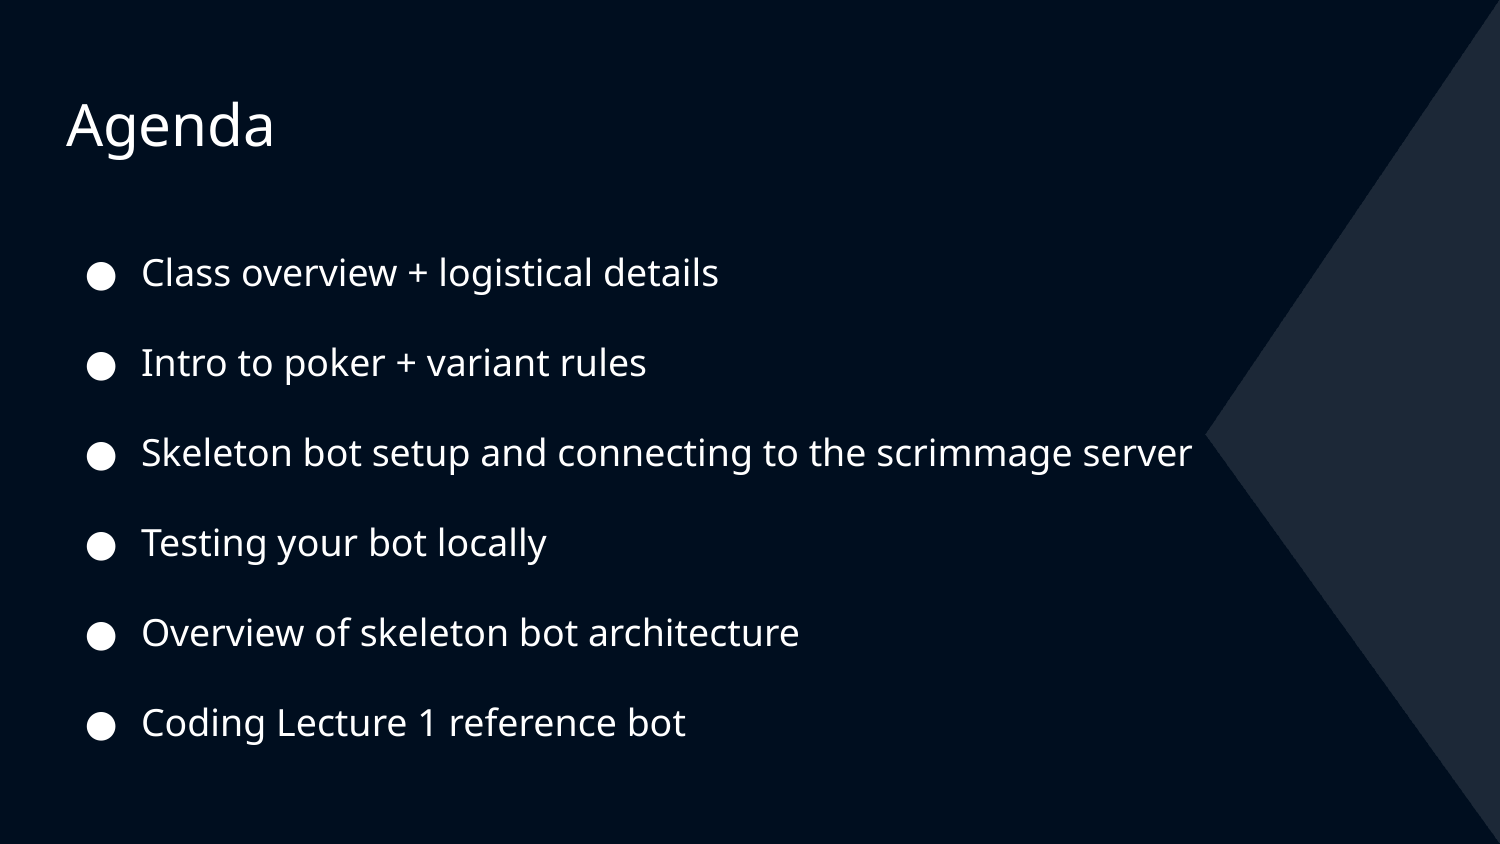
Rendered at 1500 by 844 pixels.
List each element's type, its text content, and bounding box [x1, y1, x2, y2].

title Agenda [51, 72, 1449, 167]
list Class overview + logistical details Intro to poker + variant rules Skeleton bot setup and connecting to the scrimmage server Testing your bot locally Overview of skeleton bot architecture Coding Lecture 1 reference bot [51, 189, 1449, 750]
